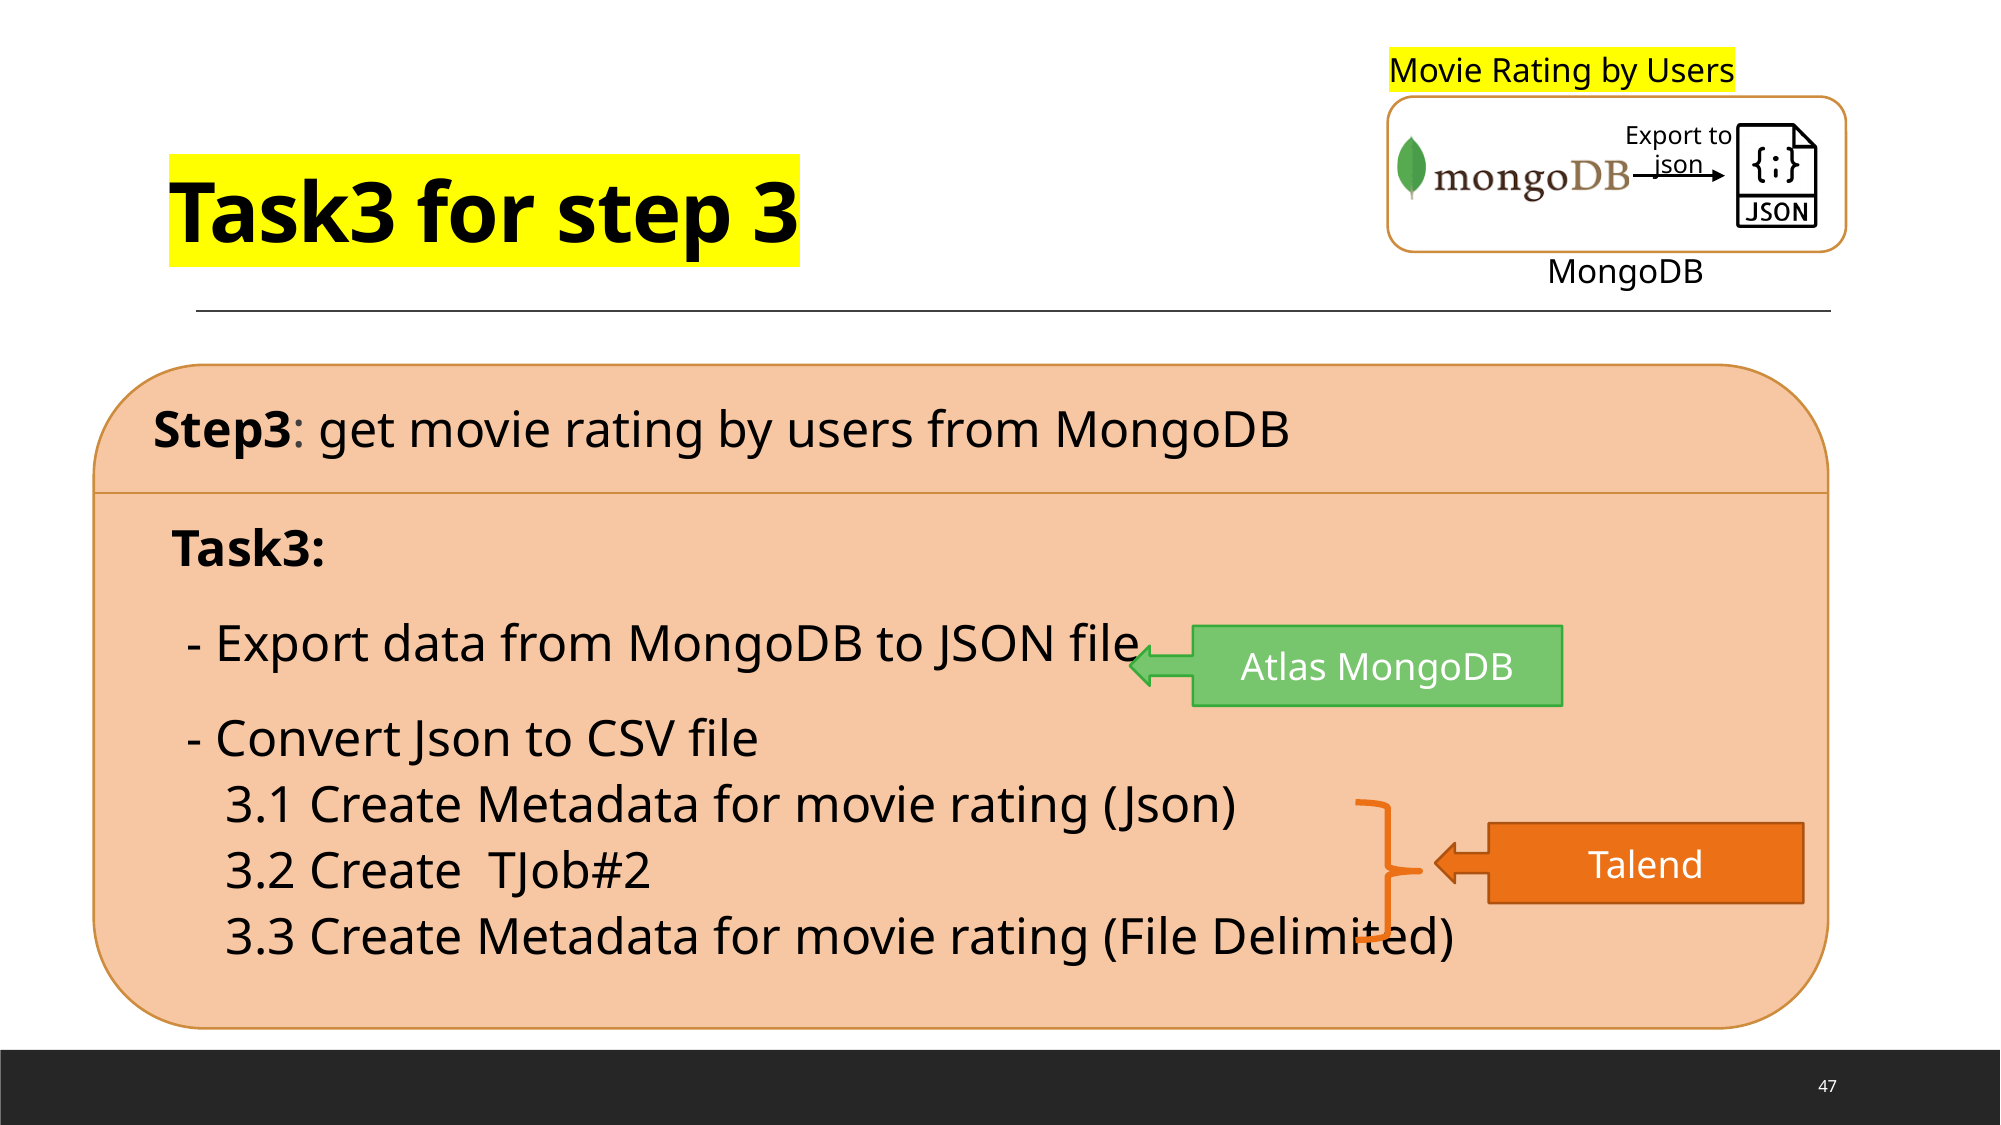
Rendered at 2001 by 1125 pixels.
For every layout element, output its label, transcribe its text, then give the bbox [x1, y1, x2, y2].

text_box [92, 363, 1830, 1030]
list Task3: - Export data from MongoDB to JSON file - Convert Json to CSV file 3.1 Create Metadata for movie rating (Json) 3.2 Create TJob#2 3.3 Create Metadata for movie rating (File Delimited) [171, 503, 1804, 982]
title Task3 for step 3 [153, 153, 1382, 269]
text_box Atlas MongoDB [1128, 624, 1564, 708]
slide_number 47 [1803, 1057, 1932, 1118]
text_box Step3: get movie rating by users from MongoDB [153, 384, 1804, 474]
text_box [1385, 41, 1847, 299]
text_box [1355, 801, 1421, 941]
text_box Talend [1434, 821, 1805, 905]
